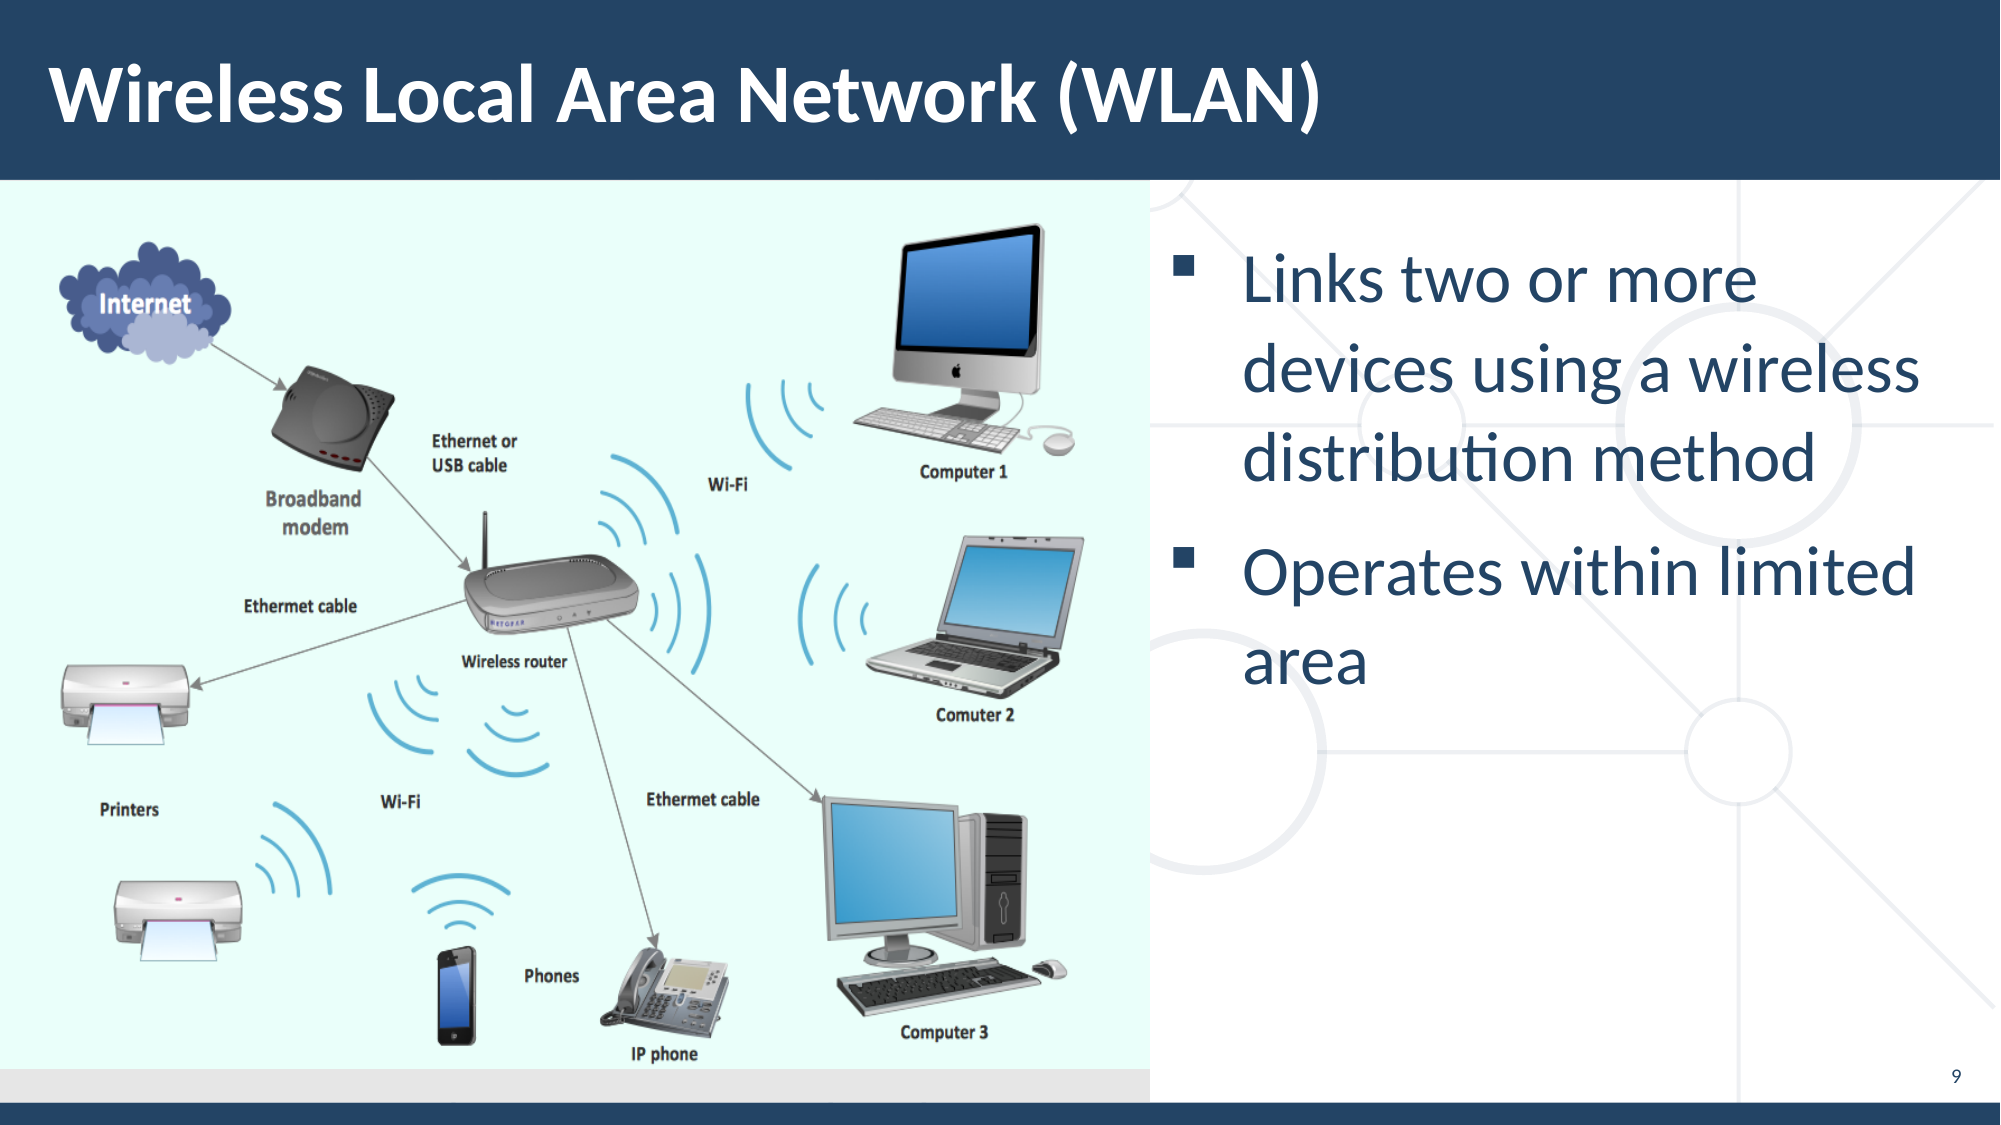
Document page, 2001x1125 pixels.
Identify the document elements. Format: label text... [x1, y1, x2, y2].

picture [0, 179, 1151, 1102]
list Links two or more devices using a wireless distribution method Operates within limited area [1155, 222, 1968, 1047]
slide_number 9 [1897, 1049, 1968, 1101]
title Wireless Local Area Network (WLAN) [31, 16, 1591, 162]
